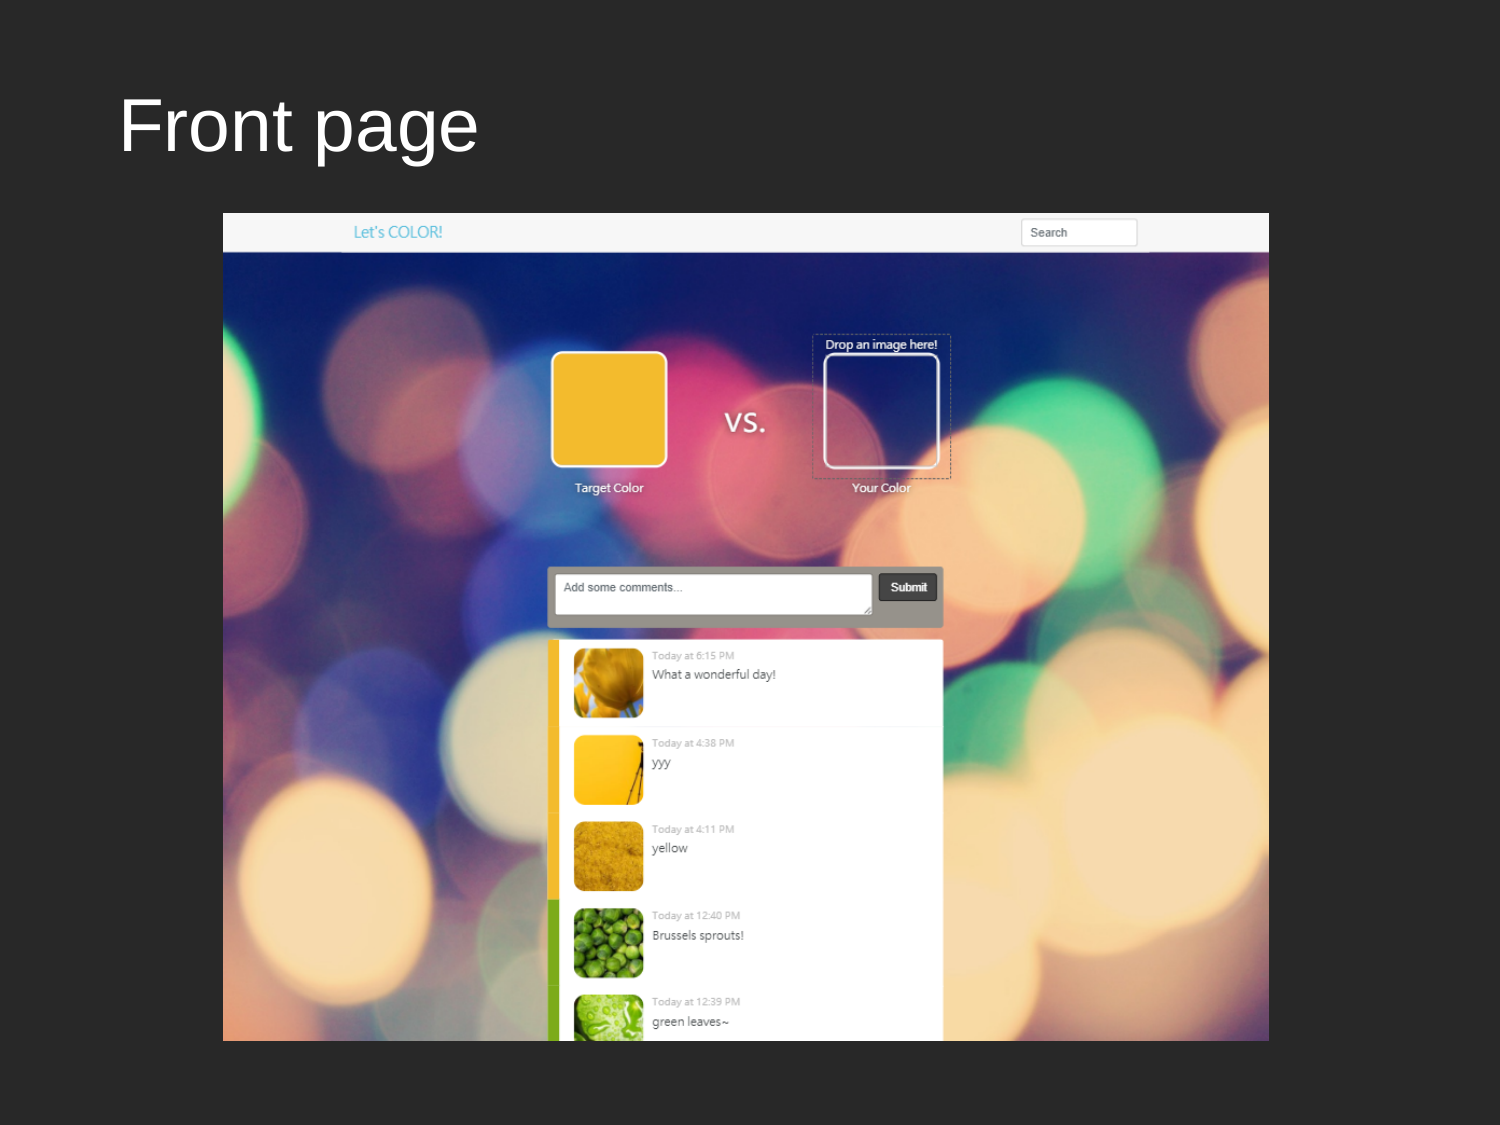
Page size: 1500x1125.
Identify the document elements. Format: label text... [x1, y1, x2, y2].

title Front page [103, 72, 1397, 182]
picture [223, 213, 1269, 1041]
